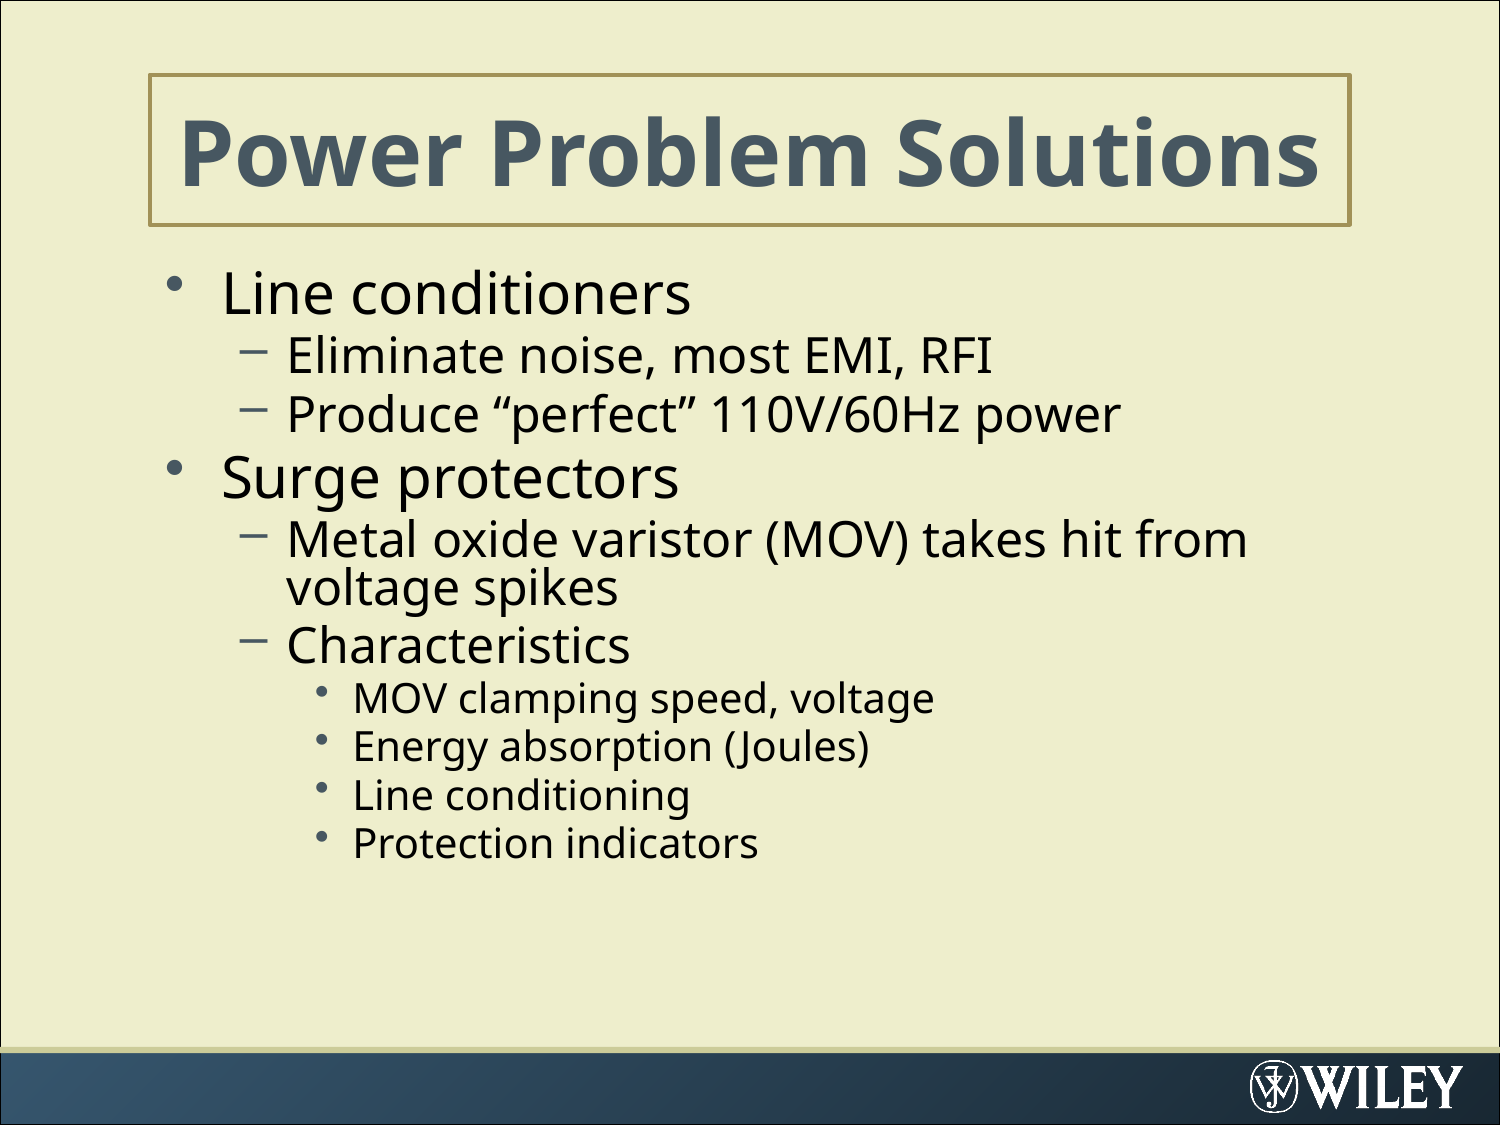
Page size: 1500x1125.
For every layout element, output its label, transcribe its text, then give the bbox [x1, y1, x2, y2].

list Line conditioners Eliminate noise, most EMI, RFI Produce “perfect” 110V/60Hz power Surge protectors Metal oxide varistor (MOV) takes hit from voltage spikes Characteristics MOV clamping speed, voltage Energy absorption (Joules) Line conditioning Protection indicators [149, 262, 1350, 938]
picture [1250, 1060, 1463, 1113]
title Power Problem Solutions [148, 73, 1352, 227]
